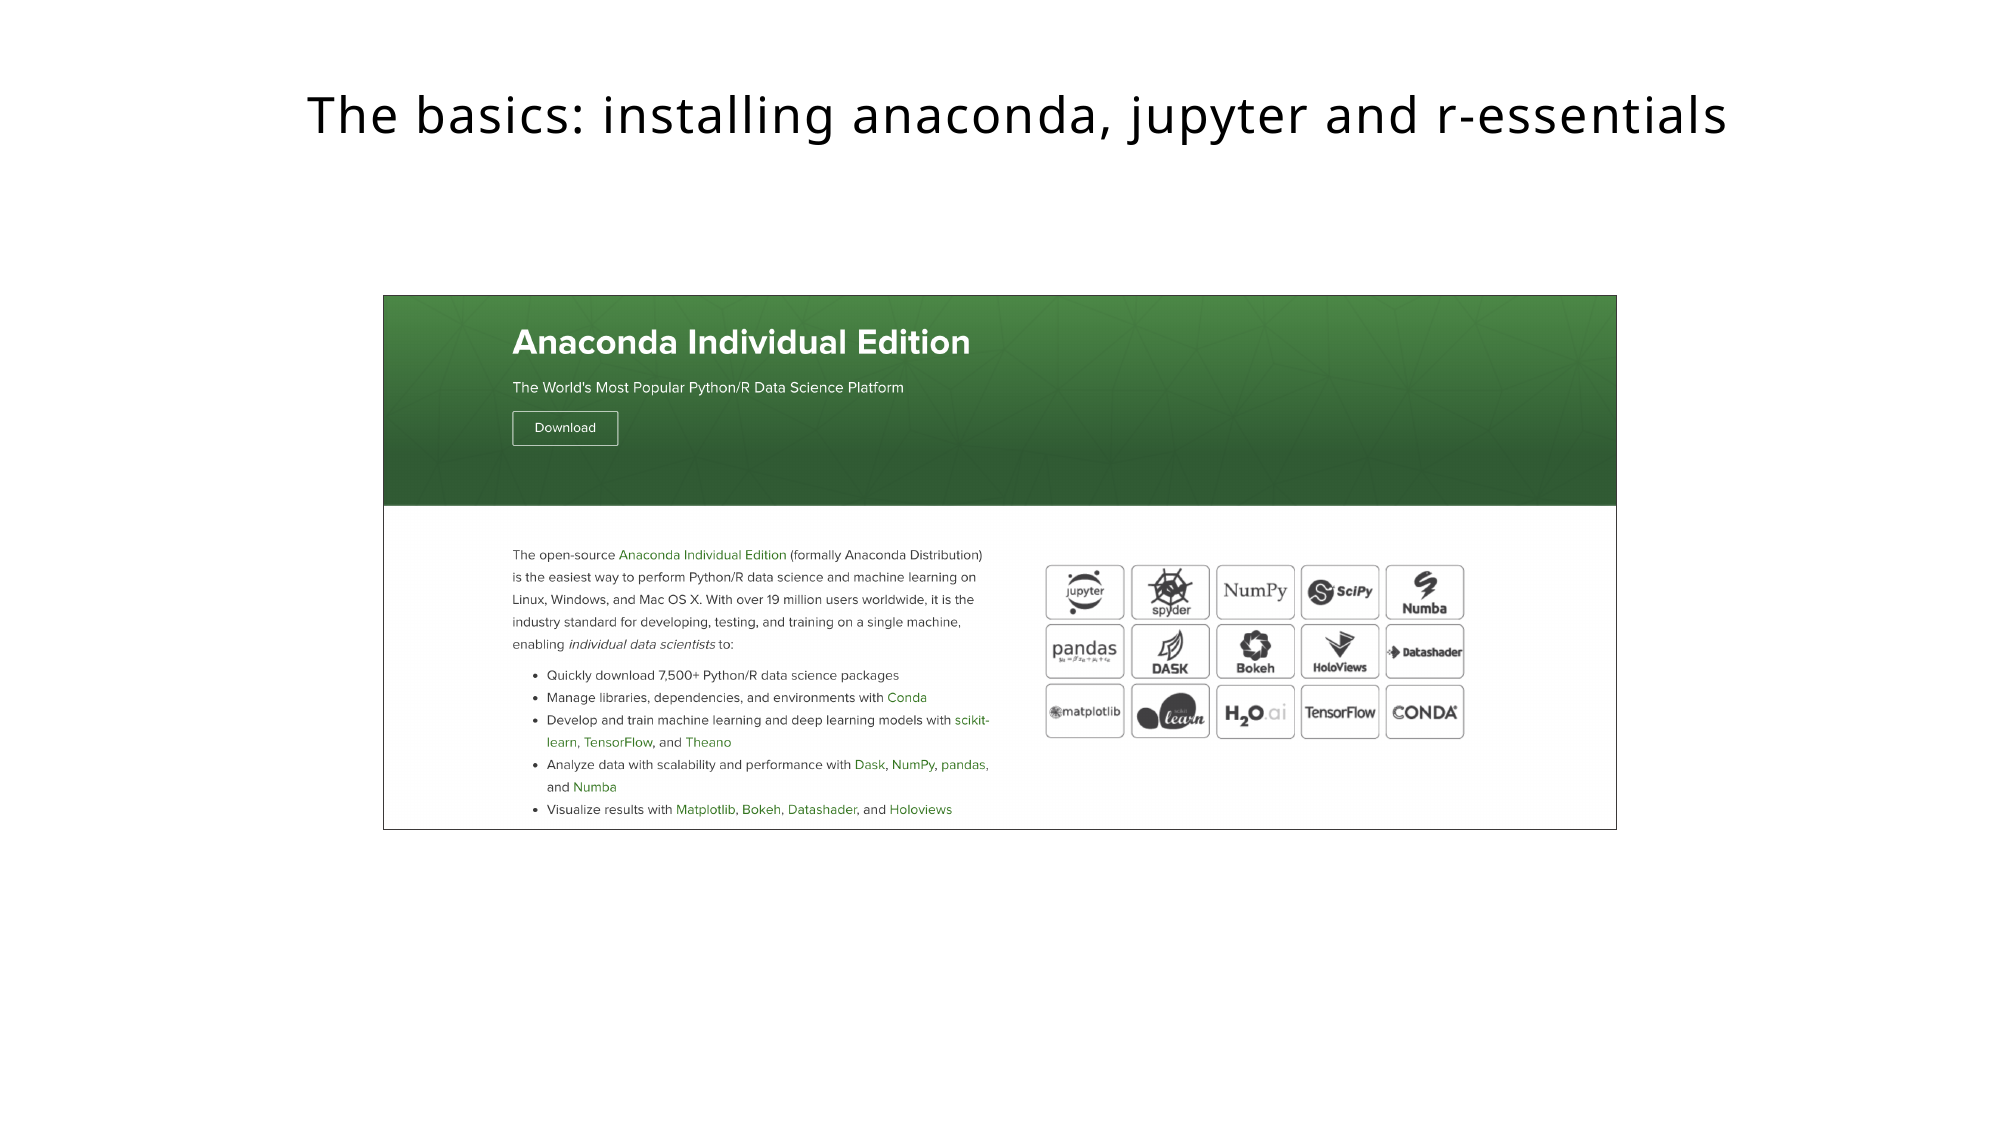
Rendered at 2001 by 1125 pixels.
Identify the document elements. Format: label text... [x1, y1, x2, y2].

picture [383, 295, 1617, 830]
text_box The basics: installing anaconda, jupyter and r-essentials [207, 75, 1830, 151]
